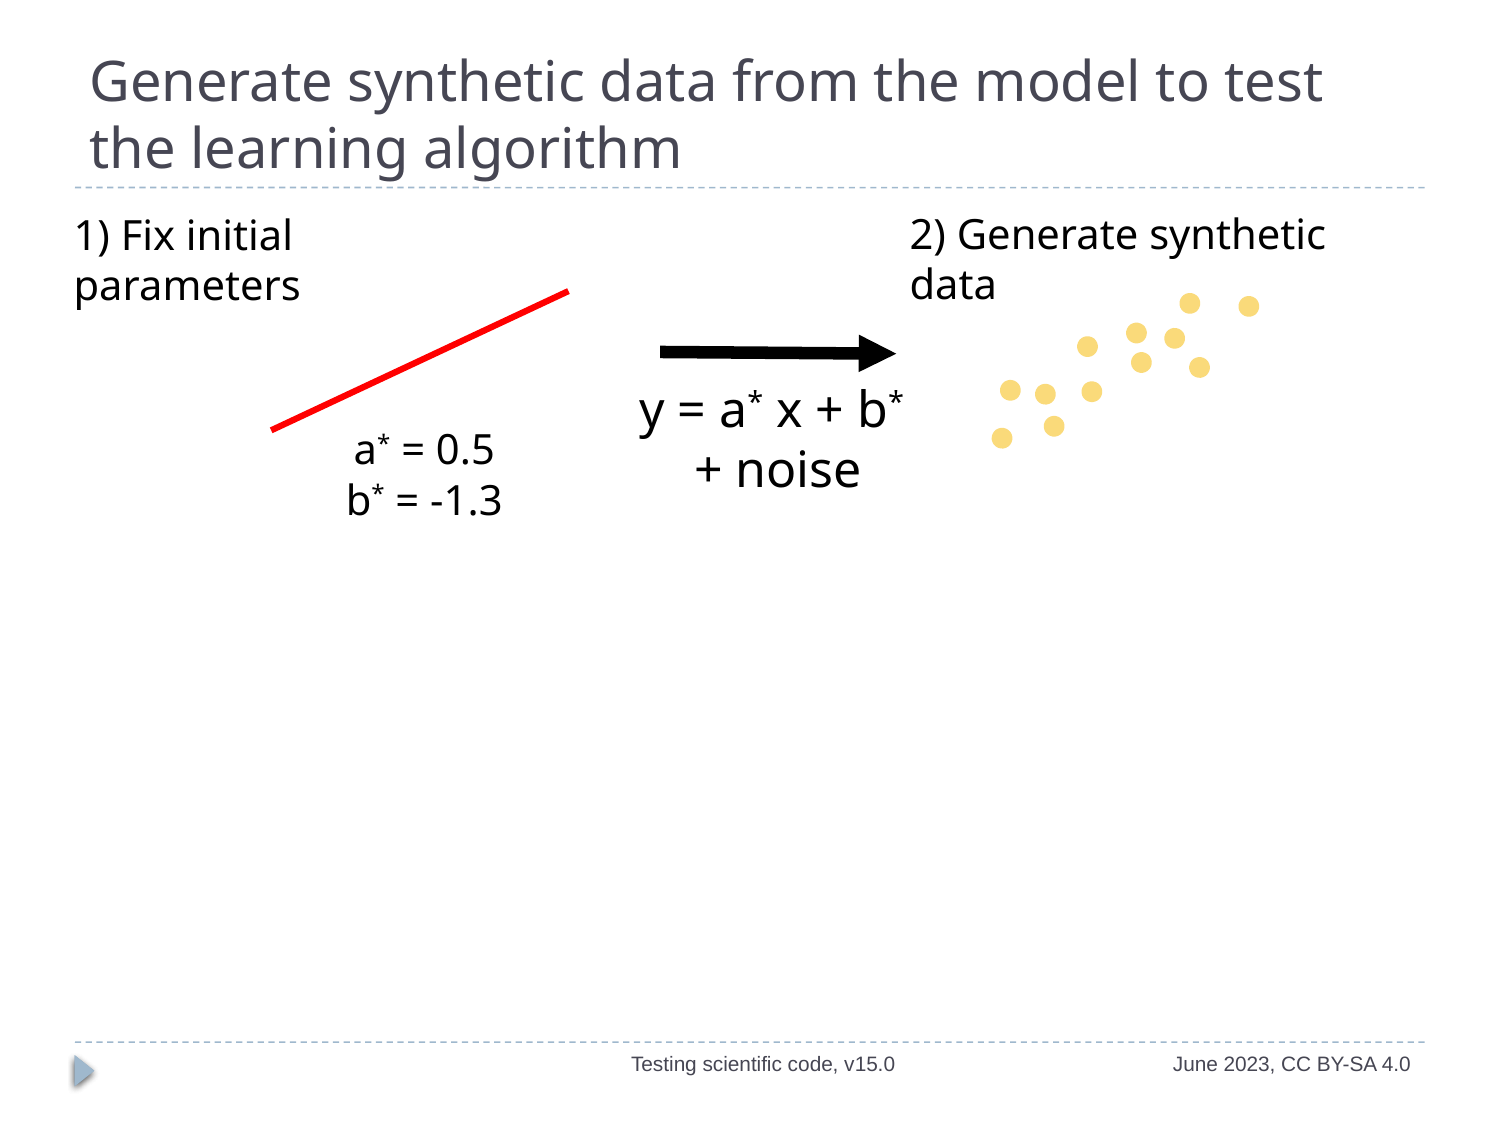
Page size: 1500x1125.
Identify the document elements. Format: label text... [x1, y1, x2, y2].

footer Testing scientific code, v15.0 [475, 1042, 1051, 1103]
text_box 2) Generate synthetic data [894, 200, 1412, 316]
title Generate synthetic data from the model to test the learning algorithm [75, 37, 1425, 188]
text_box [270, 290, 569, 431]
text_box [999, 266, 1241, 474]
text_box y = a* x + b* + noise [608, 369, 948, 505]
text_box a* = 0.5 b* = -1.3 [295, 443, 553, 531]
text_box 1) Fix initial parameters [58, 201, 512, 317]
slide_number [1051, 1042, 1426, 1103]
